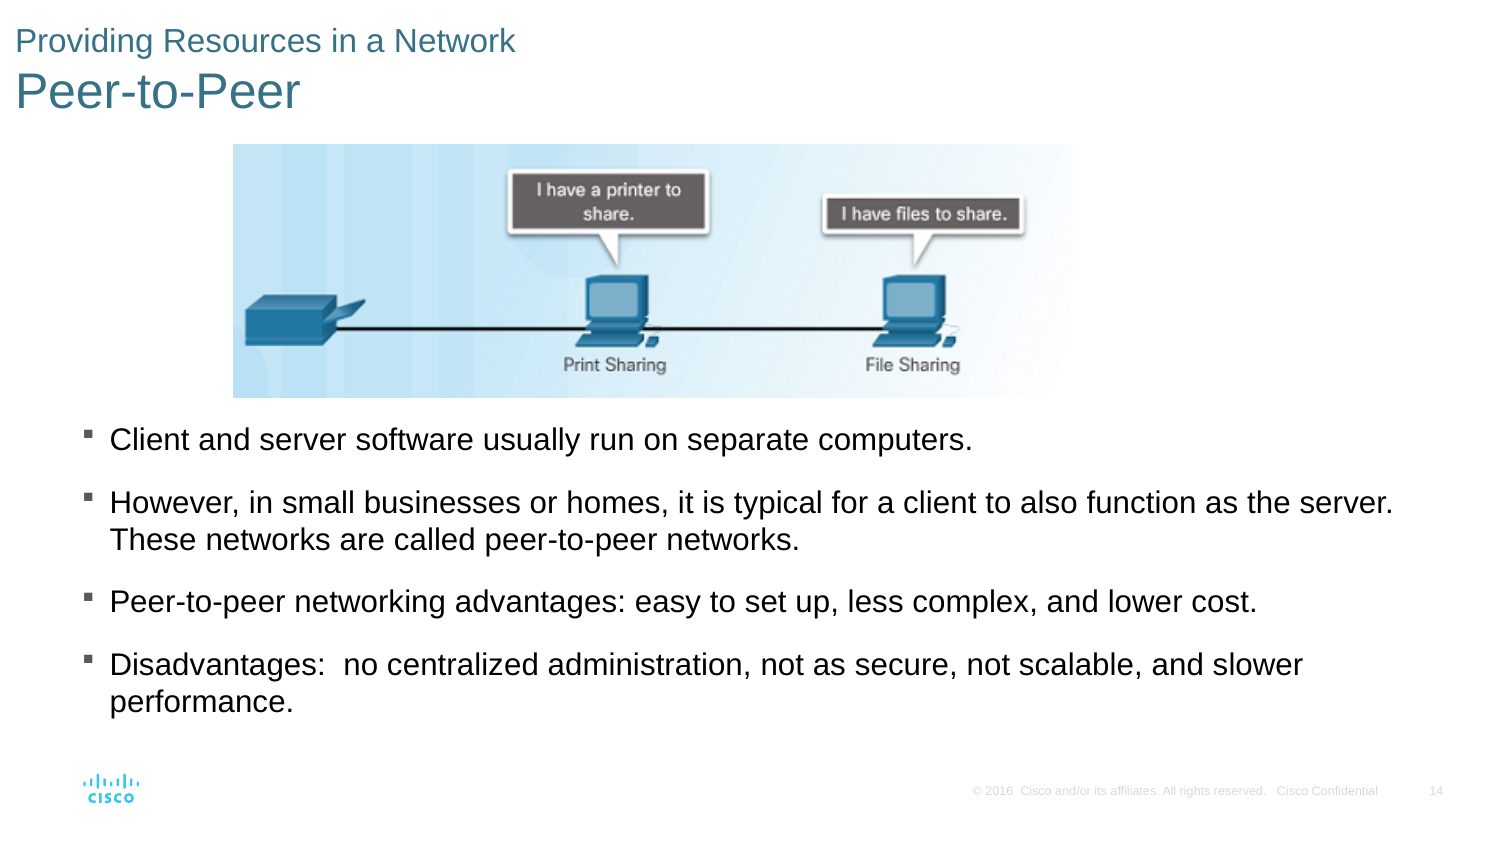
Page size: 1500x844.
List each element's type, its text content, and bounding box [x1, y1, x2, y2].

title Providing Resources in a Network Peer-to-Peer [0, 6, 1500, 131]
list Client and server software usually run on separate computers. However, in small businesses or homes, it is typical for a client to also function as the server. These networks are called peer-to-peer networks. Peer-to-peer networking advantages: easy to set up, less complex, and lower cost. Disadvantages: no centralized administration, not as secure, not scalable, and slower performance. [67, 411, 1433, 752]
picture [232, 144, 1073, 399]
